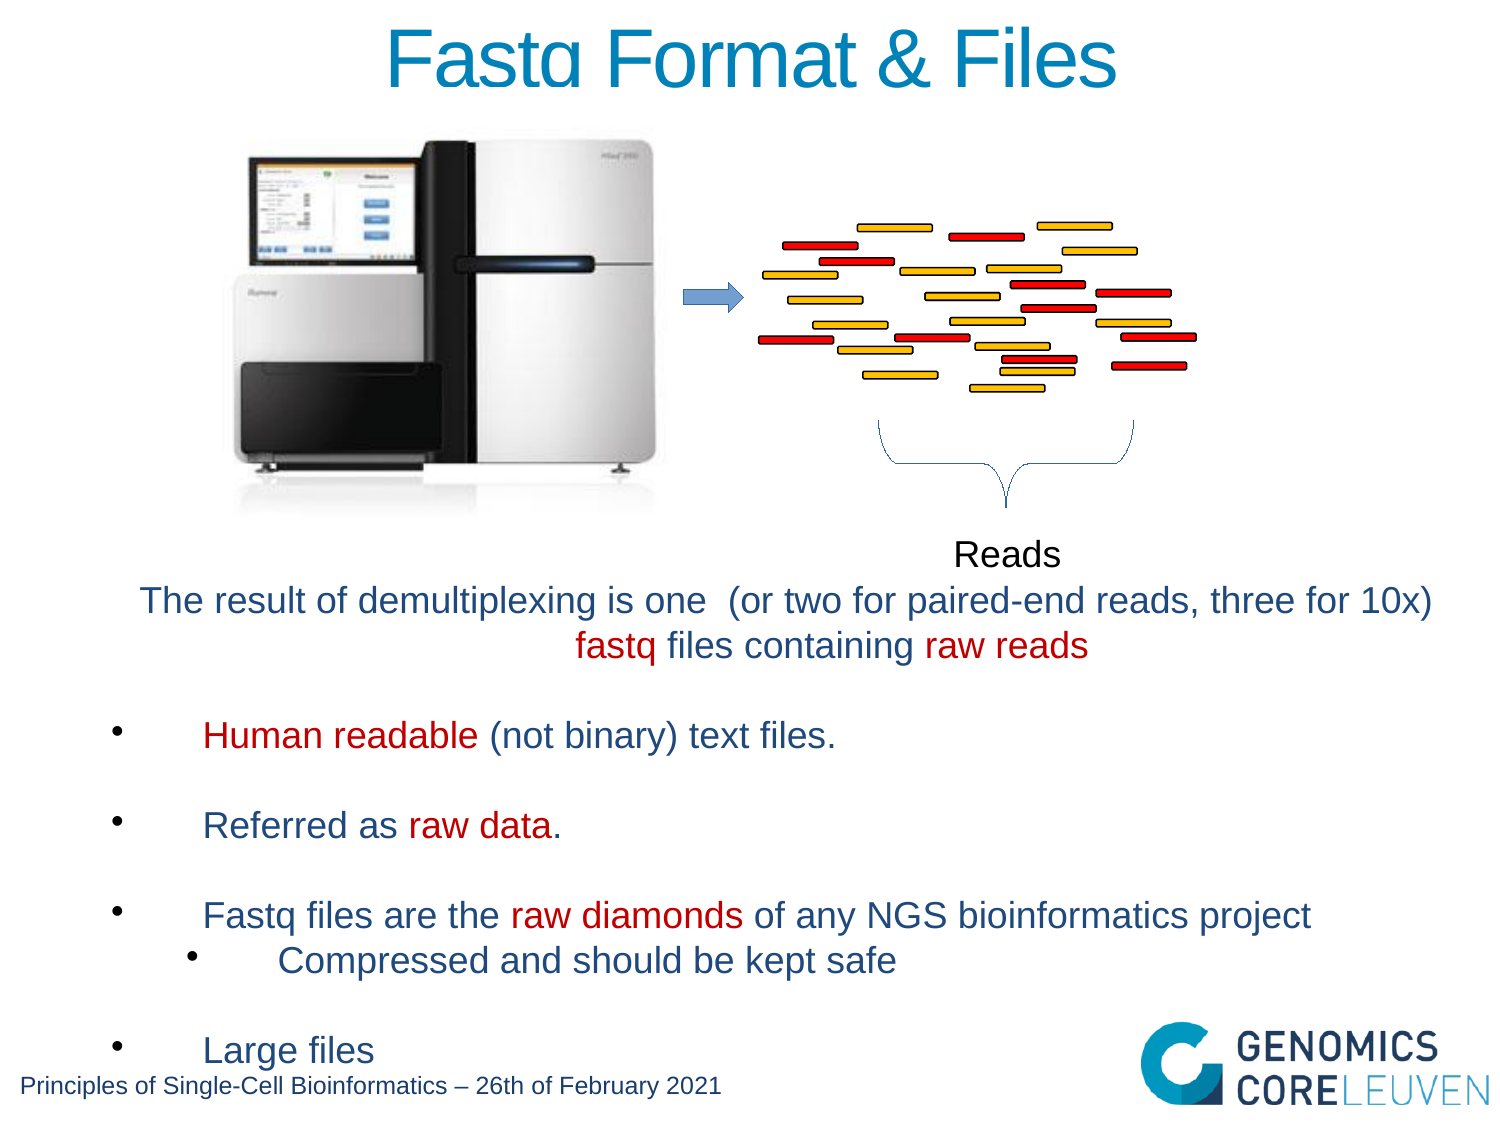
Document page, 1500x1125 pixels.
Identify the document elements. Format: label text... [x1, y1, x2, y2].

text_box [925, 292, 1000, 301]
text_box [900, 267, 976, 276]
text_box [1010, 280, 1086, 289]
text_box [1062, 247, 1138, 255]
text_box [762, 271, 838, 279]
text_box [949, 233, 1025, 241]
text_box [878, 420, 1134, 508]
text_box [1096, 289, 1172, 297]
text_box [862, 371, 938, 379]
text_box [812, 321, 888, 329]
text_box [950, 317, 1026, 326]
text_box Reads [938, 522, 1089, 583]
text_box [894, 334, 970, 342]
text_box [1037, 222, 1113, 230]
text_box [782, 242, 858, 250]
text_box [1021, 304, 1097, 313]
text_box [819, 257, 895, 266]
text_box Fastq Format & Files [4, 3, 1500, 105]
text_box [1111, 362, 1187, 370]
text_box [1001, 355, 1077, 364]
picture [221, 87, 669, 578]
text_box [683, 282, 744, 313]
text_box [1096, 319, 1172, 327]
text_box [975, 342, 1051, 351]
text_box [837, 346, 913, 354]
text_box The result of demultiplexing is one (or two for paired-end reads, three for 10x) fastq files containing raw reads Human readable (not binary) text files. Referred as raw data. Fastq files are the raw diamonds of any NGS bioinformatics project Compressed and should be kept safe Large files [110, 393, 1462, 1125]
text_box [857, 224, 933, 232]
text_box [986, 265, 1062, 273]
text_box [758, 336, 834, 344]
text_box [969, 384, 1045, 392]
text_box [787, 296, 863, 304]
text_box [1000, 367, 1075, 376]
text_box [1121, 333, 1197, 341]
picture [1462, 1018, 1496, 1111]
